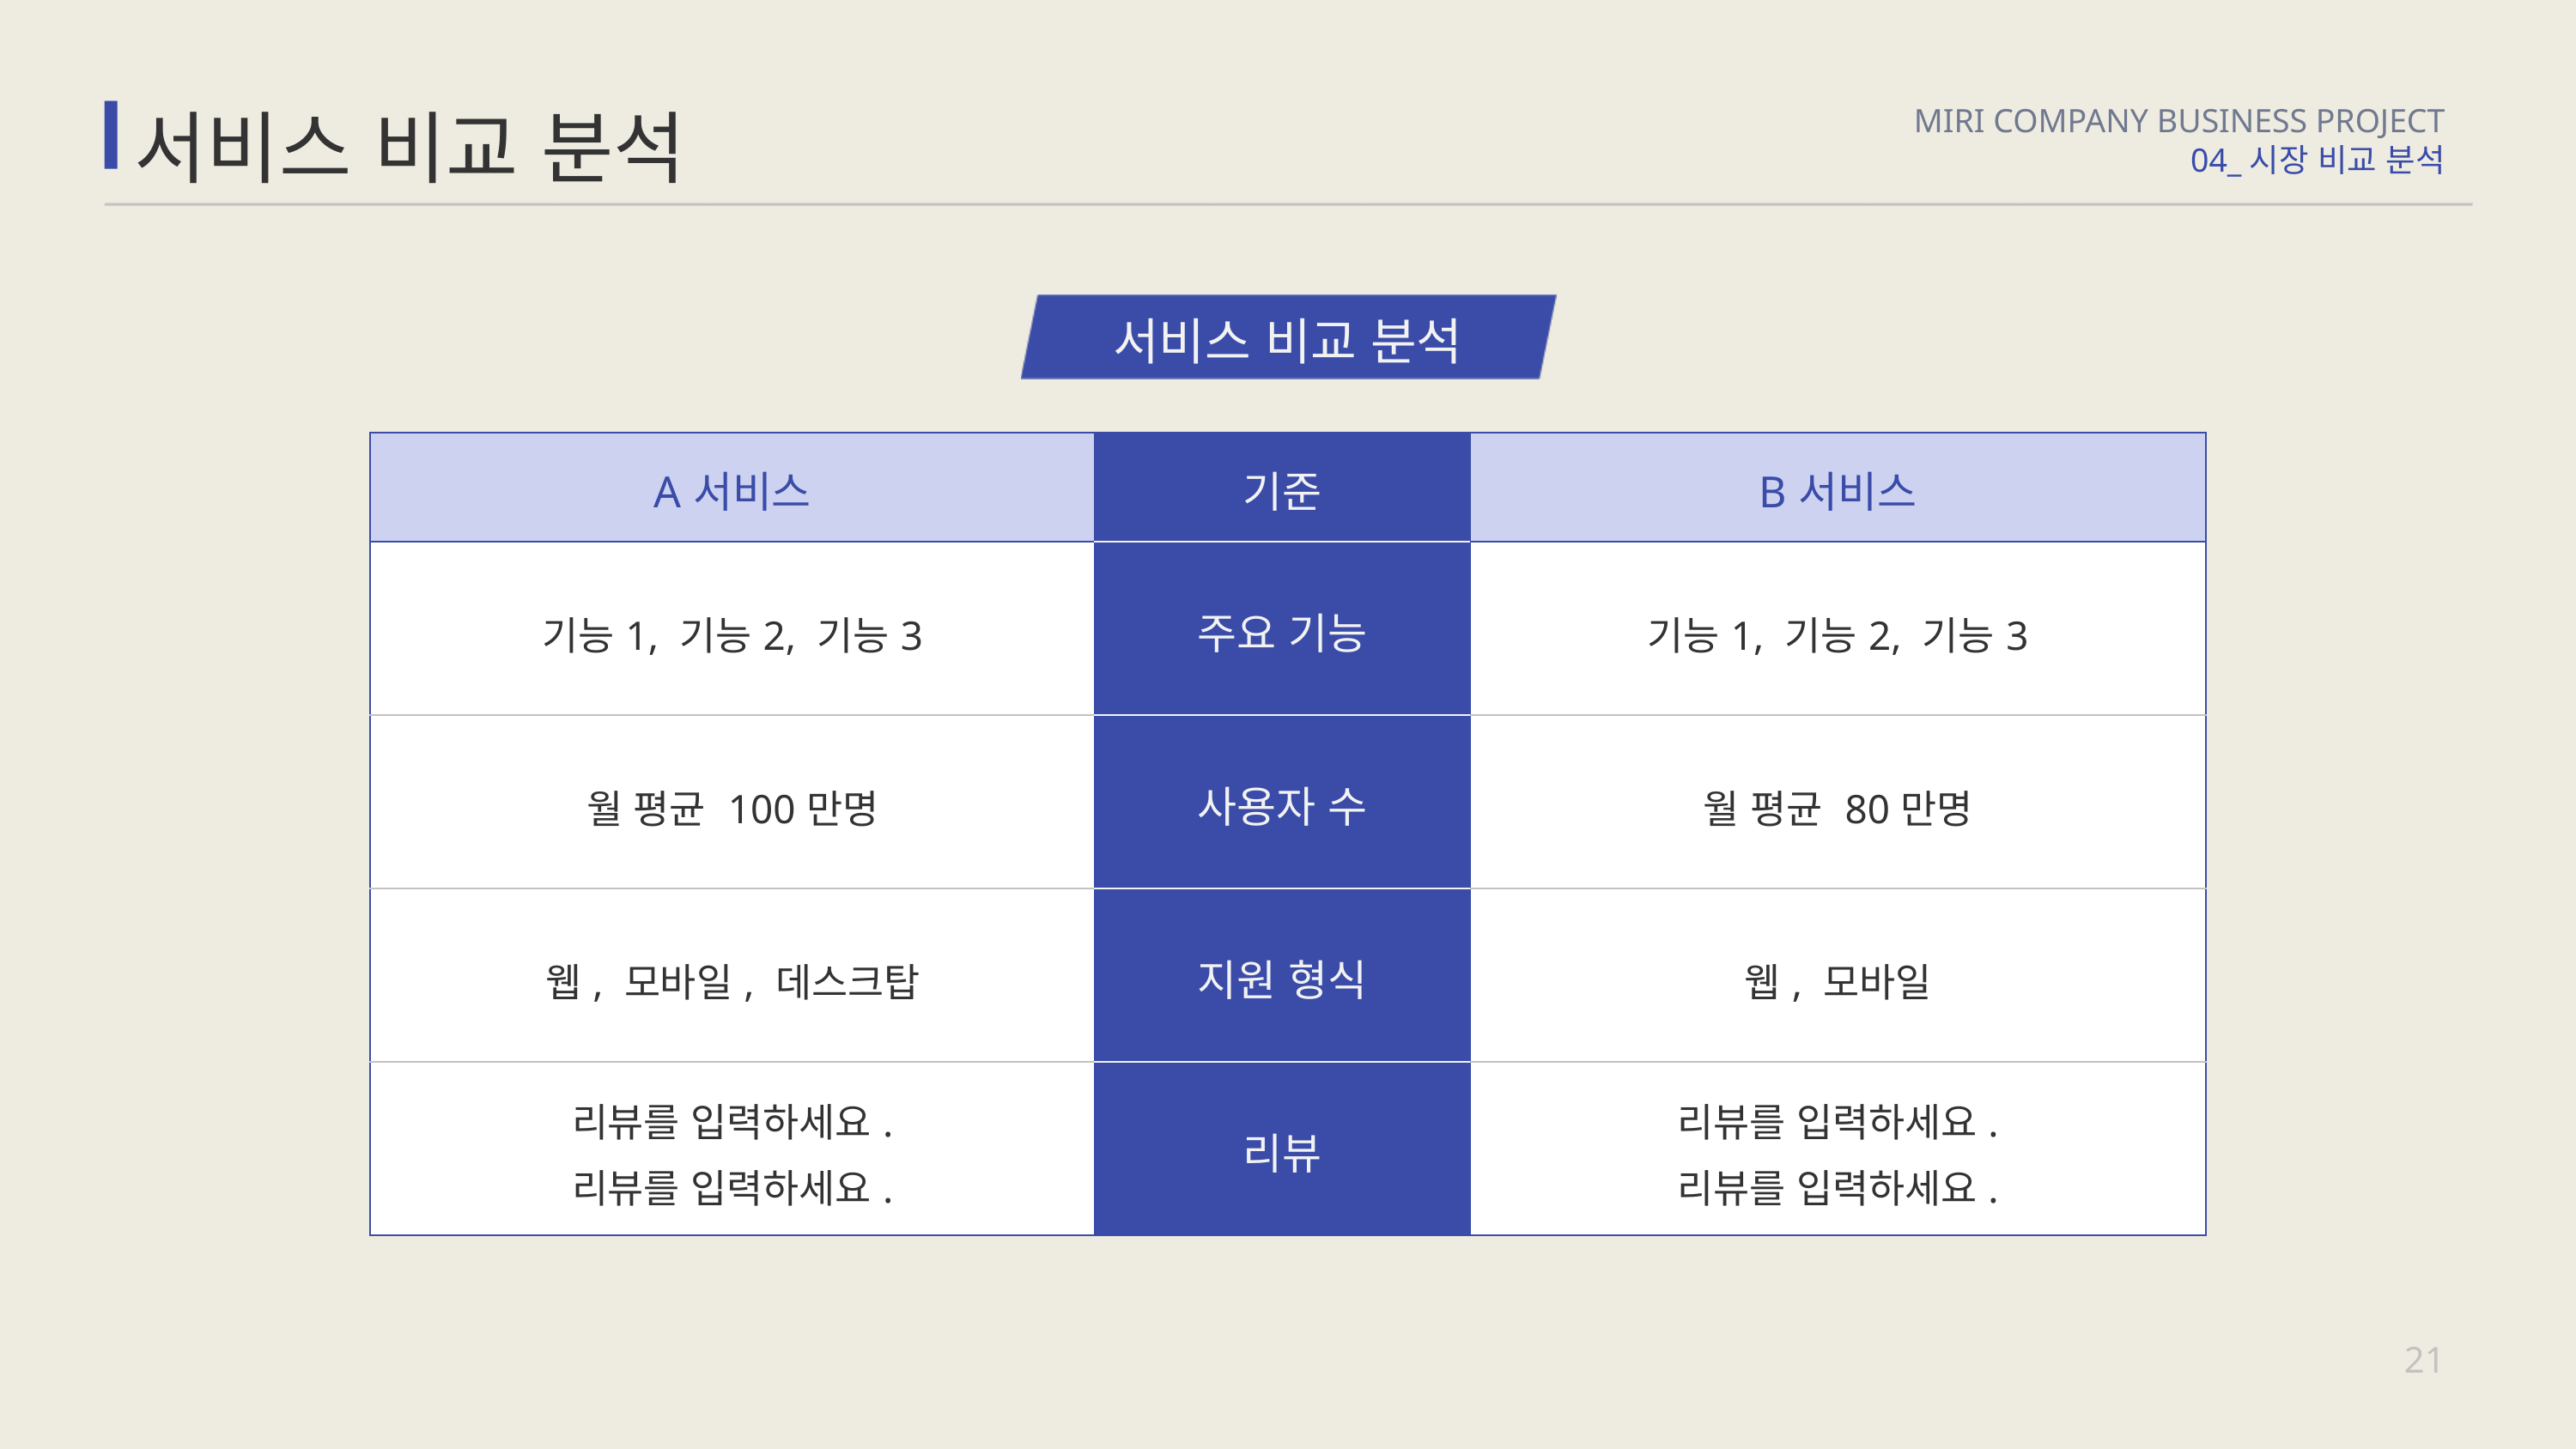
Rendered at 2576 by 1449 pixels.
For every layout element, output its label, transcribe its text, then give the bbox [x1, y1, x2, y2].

table_cell 웹, 모바일 [1471, 889, 2205, 1061]
table_cell 사용자 수 [1096, 716, 1470, 888]
table_cell 기능1, 기능2, 기능3 [1471, 543, 2205, 714]
picture [103, 202, 2473, 206]
table_cell 지원 형식 [1096, 889, 1470, 1061]
table_header B서비스 [1471, 433, 2205, 541]
table_cell 기능1, 기능2, 기능3 [371, 543, 1094, 714]
table_header 기준 [1096, 433, 1470, 541]
text_box MIRI COMPANY BUSINESS PROJECT [1769, 91, 2445, 136]
table_cell 리뷰를 입력하세요. 리뷰를 입력하세요. [371, 1063, 1094, 1234]
table_cell 월 평균 80만명 [1471, 716, 2205, 888]
text_box 21 [2348, 1326, 2445, 1378]
table_cell 월 평균 100만명 [371, 716, 1094, 888]
table_cell 웹, 모바일, 데스크탑 [371, 889, 1094, 1061]
table_cell 리뷰를 입력하세요. 리뷰를 입력하세요. [1471, 1063, 2205, 1234]
picture [76, 101, 145, 168]
text_box 04_시장 비교 분석 [1985, 130, 2445, 176]
table_cell 주요 기능 [1096, 543, 1470, 714]
text_box 서비스 비교 분석 [134, 75, 895, 186]
table_cell 리뷰 [1096, 1063, 1470, 1234]
table_header A서비스 [371, 433, 1094, 541]
picture [1021, 294, 1557, 379]
